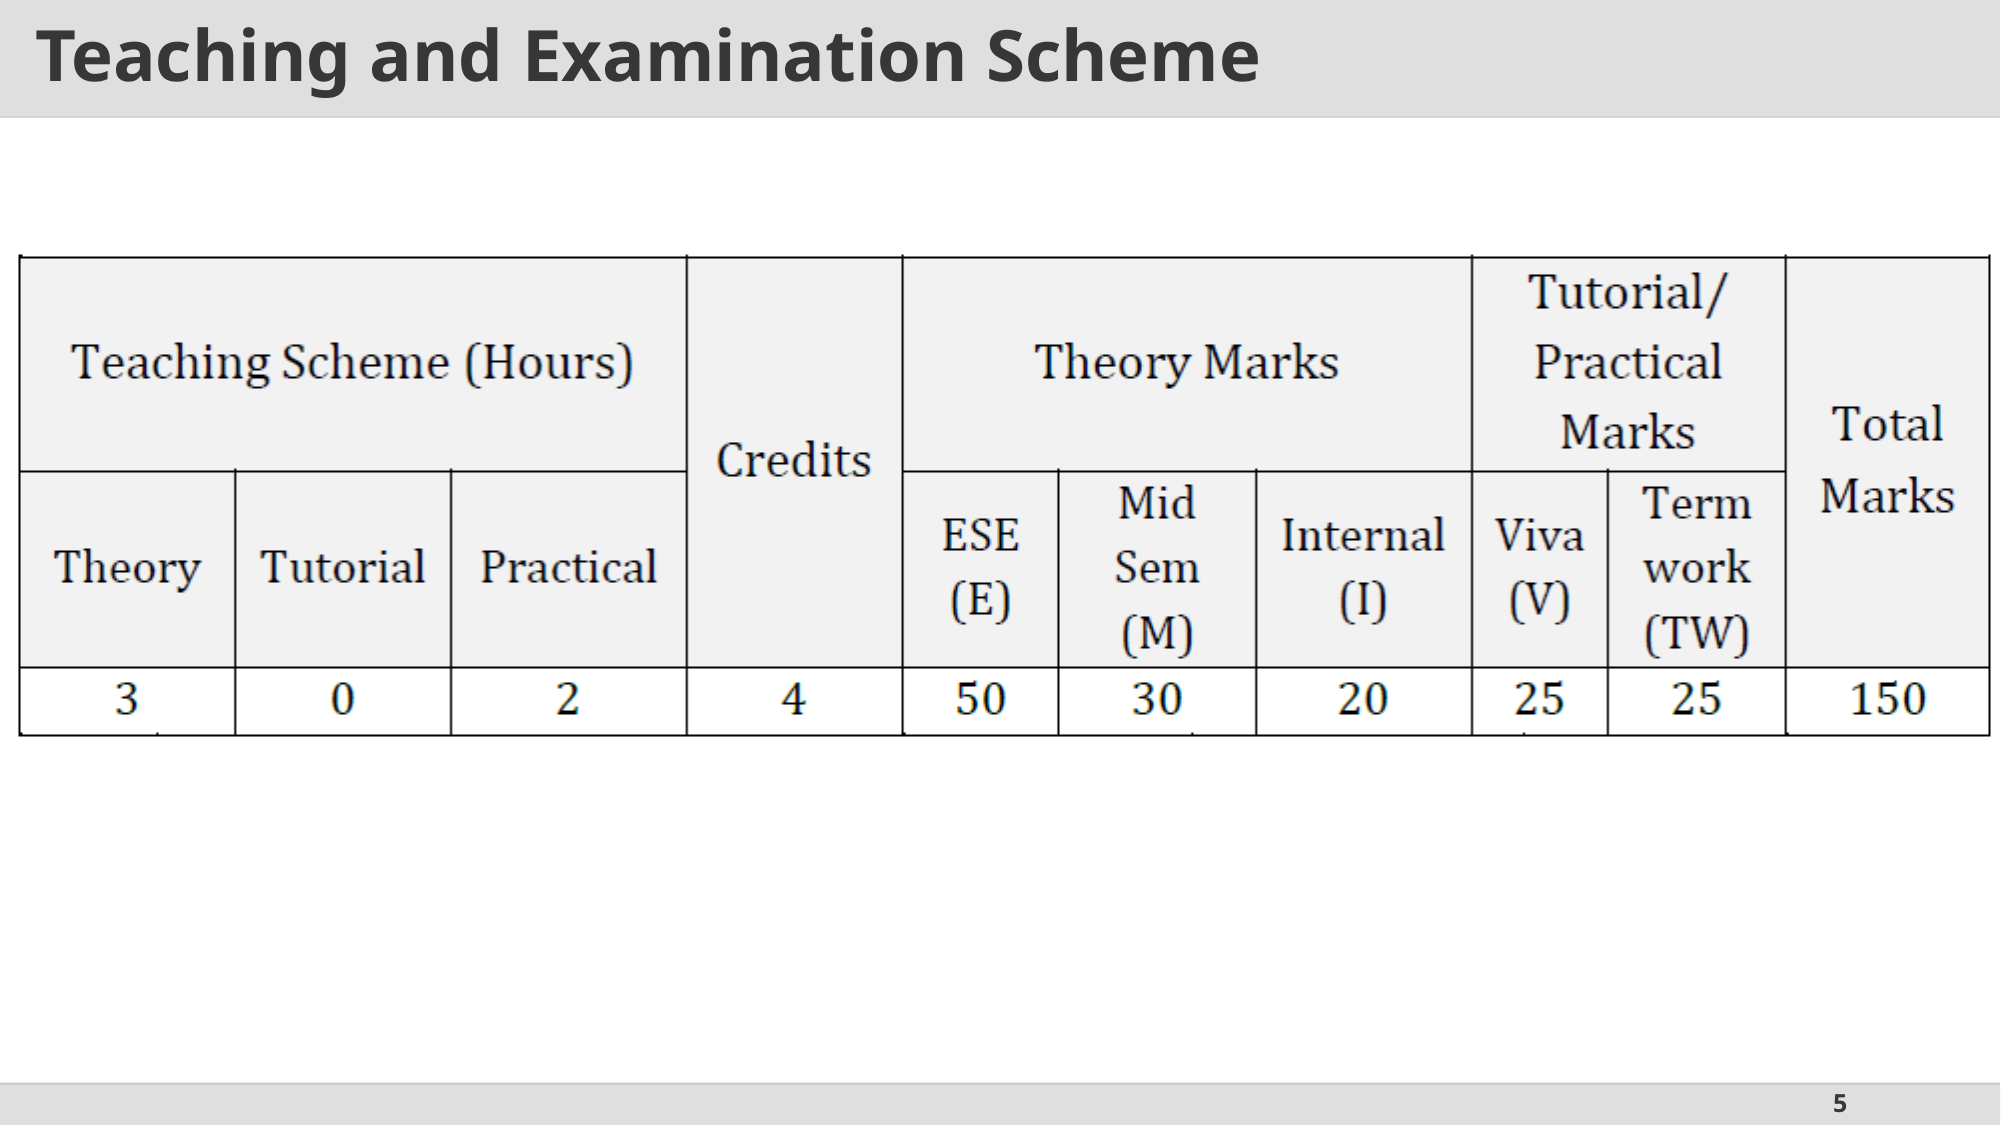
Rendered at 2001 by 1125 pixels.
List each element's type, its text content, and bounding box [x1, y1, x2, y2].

title Teaching and Examination Scheme [0, 0, 2000, 117]
picture [13, 251, 1997, 739]
